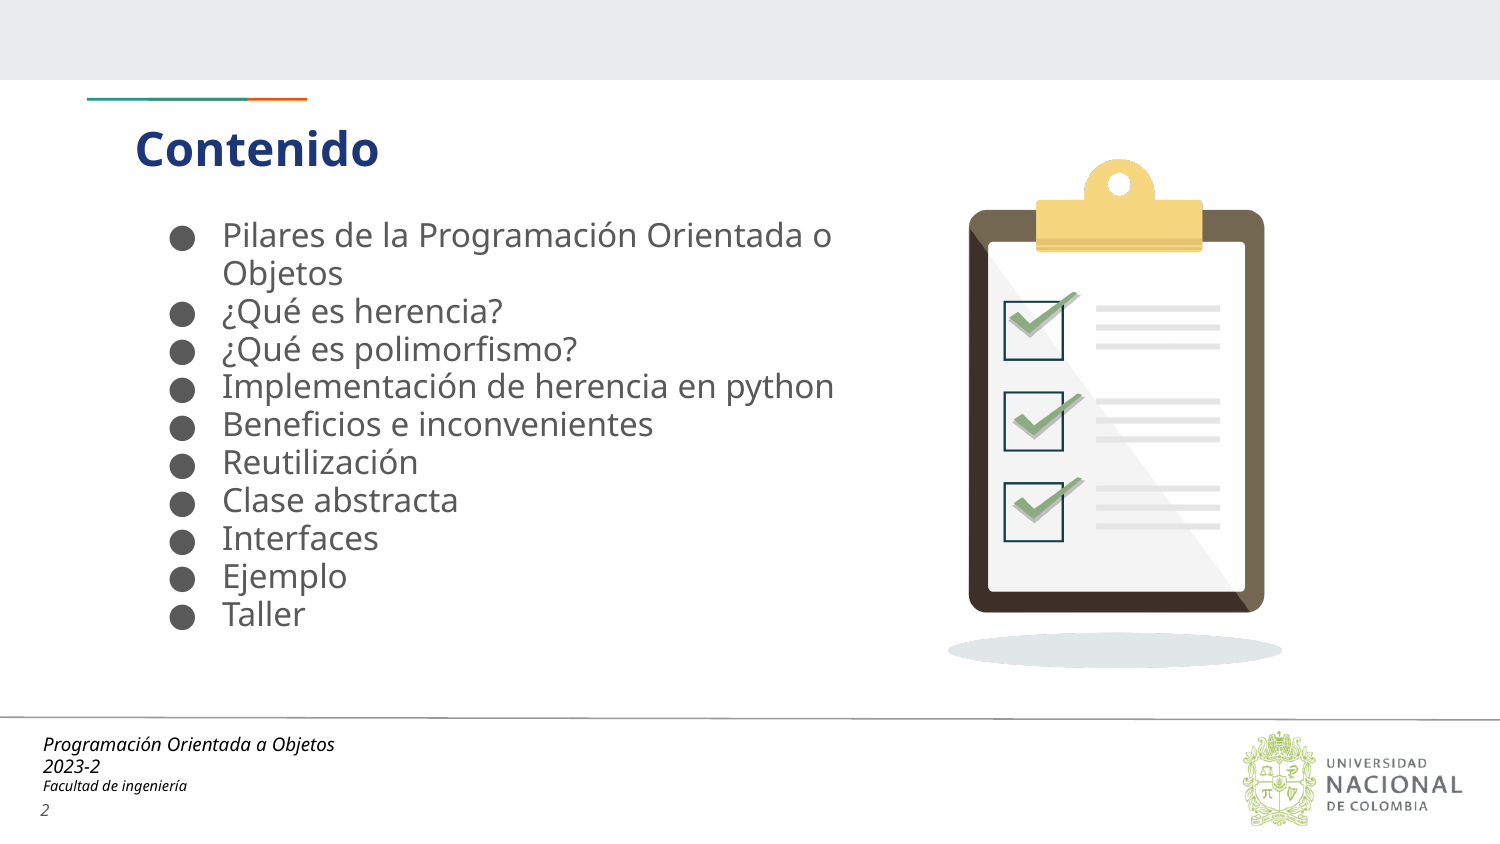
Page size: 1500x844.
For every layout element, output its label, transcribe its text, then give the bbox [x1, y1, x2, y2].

slide_number ‹#› [25, 779, 116, 844]
title Contenido [119, 103, 1381, 192]
list Pilares de la Programación Orientada o Objetos ¿Qué es herencia? ¿Qué es polimorfismo? Implementación de herencia en python Beneficios e inconvenientes Reutilización Clase abstracta Interfaces Ejemplo Taller [132, 201, 903, 655]
picture [1239, 727, 1466, 829]
picture [948, 159, 1282, 669]
